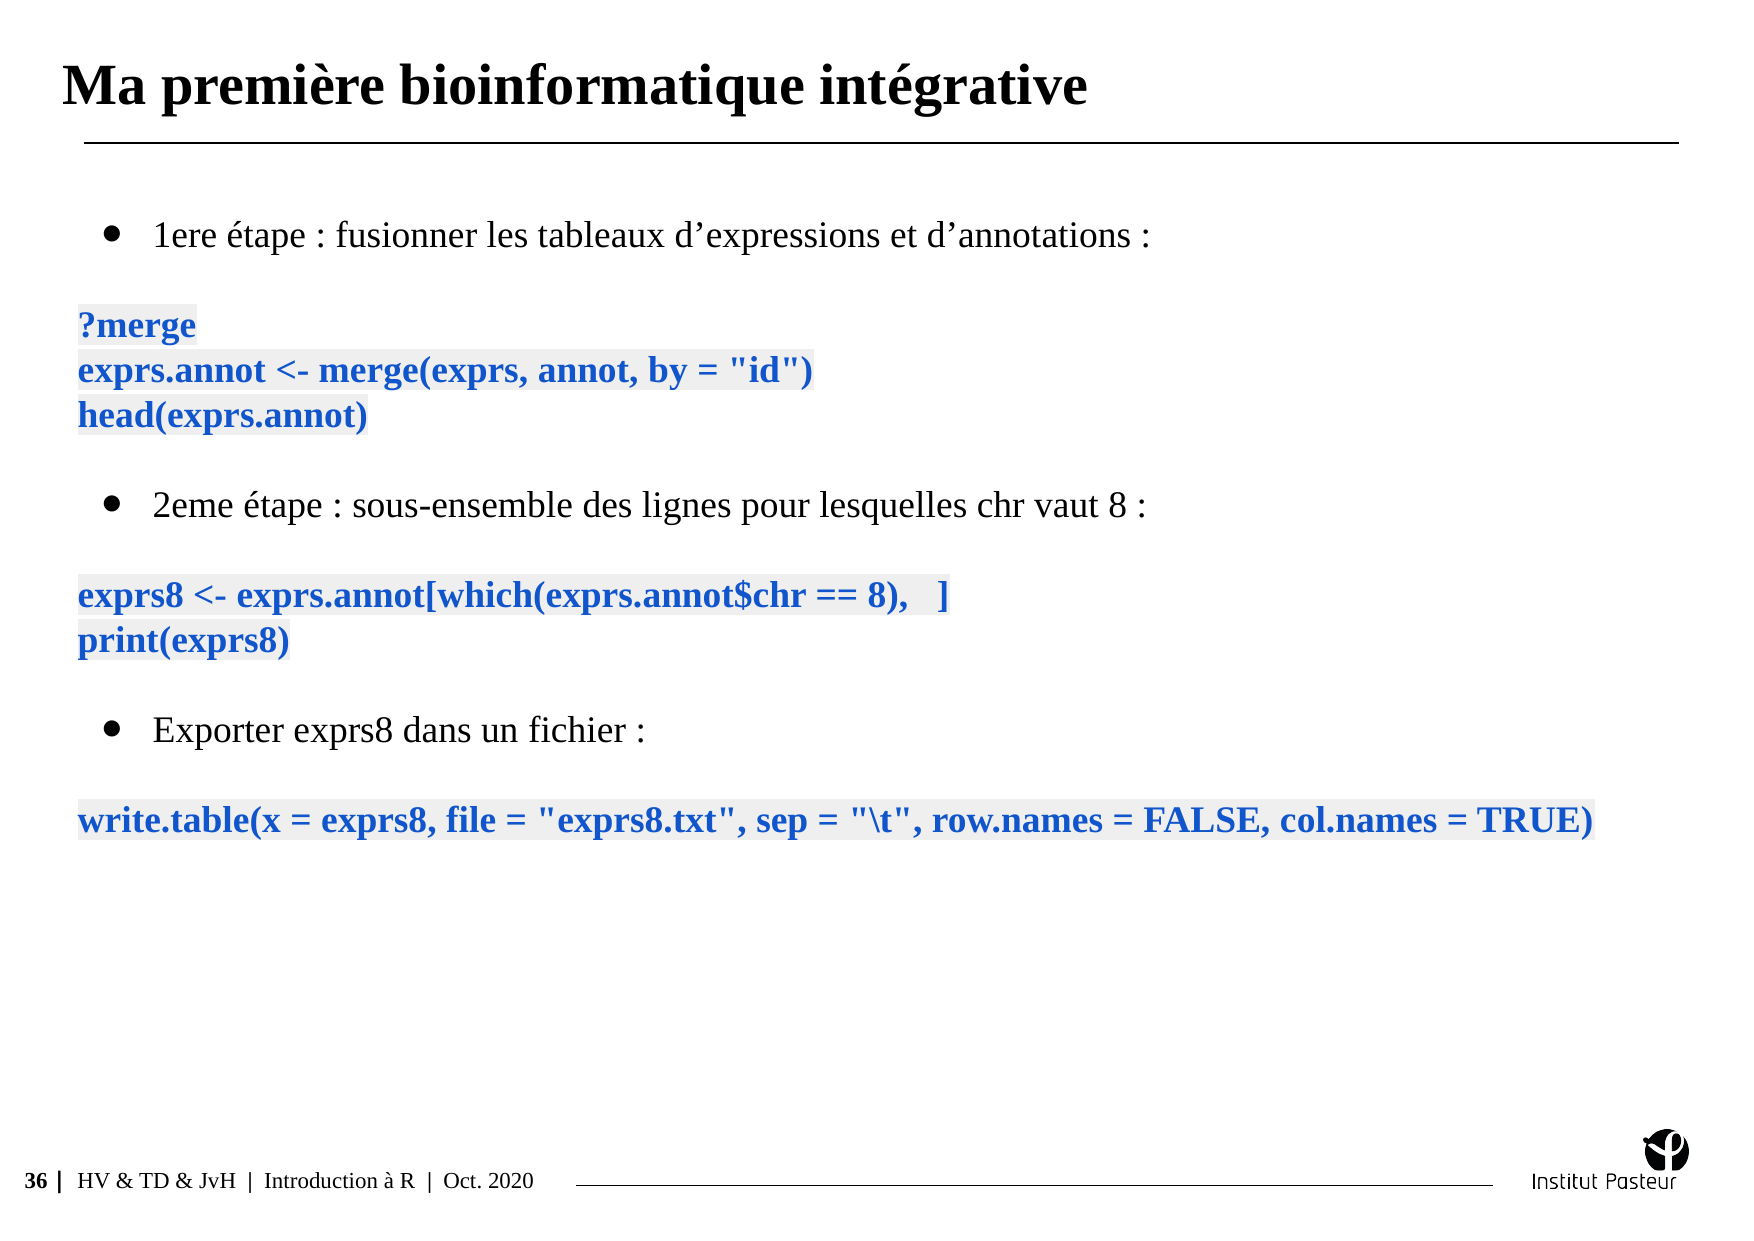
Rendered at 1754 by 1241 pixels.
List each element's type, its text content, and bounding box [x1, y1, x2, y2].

picture [1533, 1152, 1689, 1189]
list 1ere étape : fusionner les tableaux d’expressions et d’annotations : ?merge exprs.annot <- merge(exprs, annot, by = "id") head(exprs.annot) 2eme étape : sous-ensemble des lignes pour lesquelles chr vaut 8 : exprs8 <- exprs.annot[which(exprs.annot$chr == 8), ] print(exprs8) Exporter exprs8 dans un fichier : write.table(x = exprs8, file = "exprs8.txt", sep = "\t", row.names = FALSE, col.names = TRUE) [62, 194, 1692, 1152]
text_box Ma première bioinformatique intégrative [62, 2, 1692, 160]
